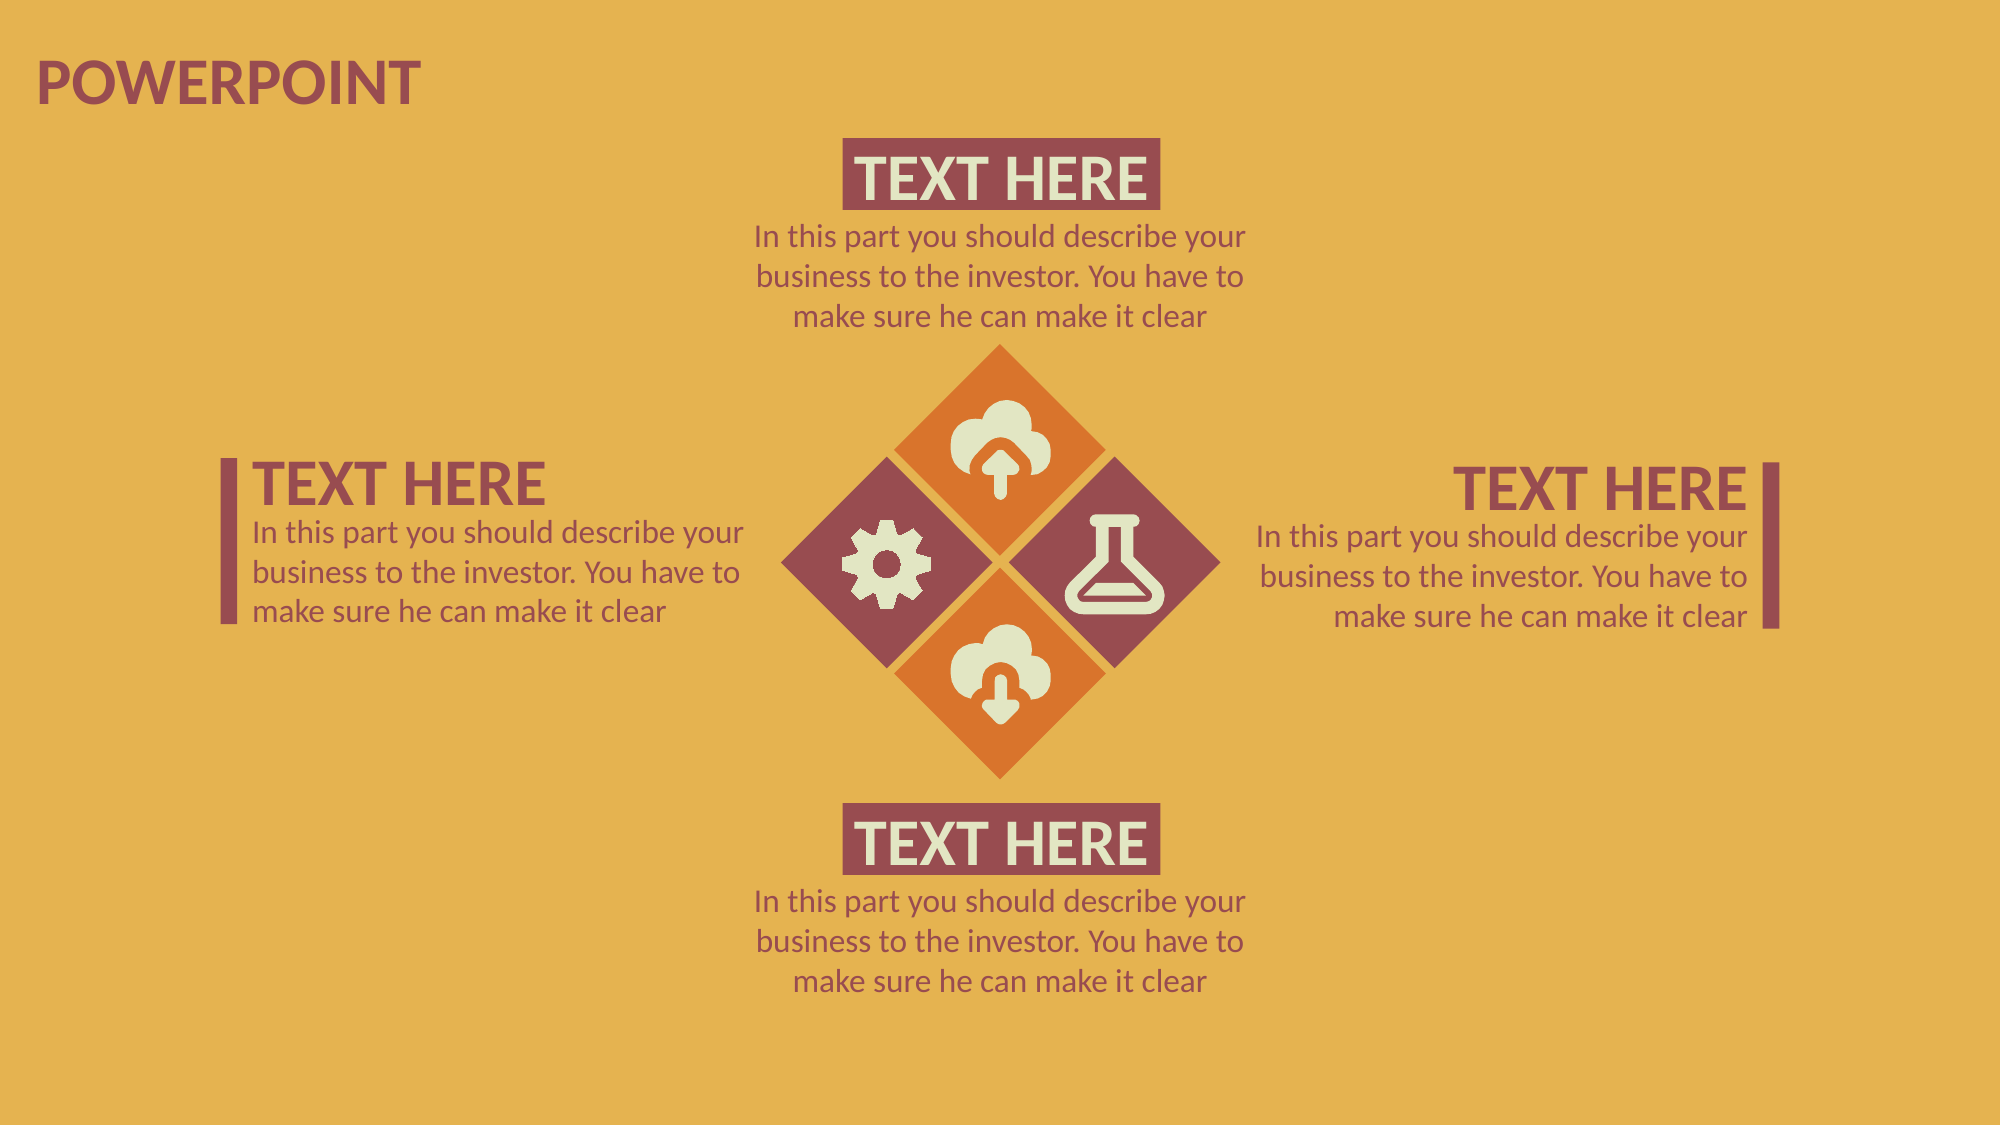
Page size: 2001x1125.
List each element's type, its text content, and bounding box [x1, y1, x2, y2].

text_box [1064, 514, 1165, 615]
text_box [894, 344, 1106, 556]
text_box [981, 449, 1020, 500]
text_box In this part you should describe your business to the investor. You have to make sure he can make it clear [237, 527, 764, 637]
text_box [981, 674, 1020, 725]
text_box POWERPOINT [0, 30, 492, 125]
text_box In this part you should describe your business to the investor. You have to make sure he can make it clear [1236, 531, 1764, 642]
text_box In this part you should describe your business to the investor. You have to make sure he can make it clear [737, 872, 1264, 1007]
text_box [842, 520, 931, 609]
text_box In this part you should describe your business to the investor. You have to make sure he can make it clear [737, 207, 1264, 342]
text_box TEXT HERE [738, 791, 1265, 886]
text_box [950, 399, 1051, 475]
text_box [1762, 461, 1780, 630]
text_box [220, 457, 238, 625]
text_box TEXT HERE [1236, 436, 1763, 531]
text_box TEXT HERE [237, 431, 764, 527]
text_box [894, 567, 1106, 780]
text_box [780, 456, 993, 669]
text_box [1008, 456, 1221, 669]
text_box [950, 624, 1051, 700]
text_box TEXT HERE [738, 126, 1265, 221]
